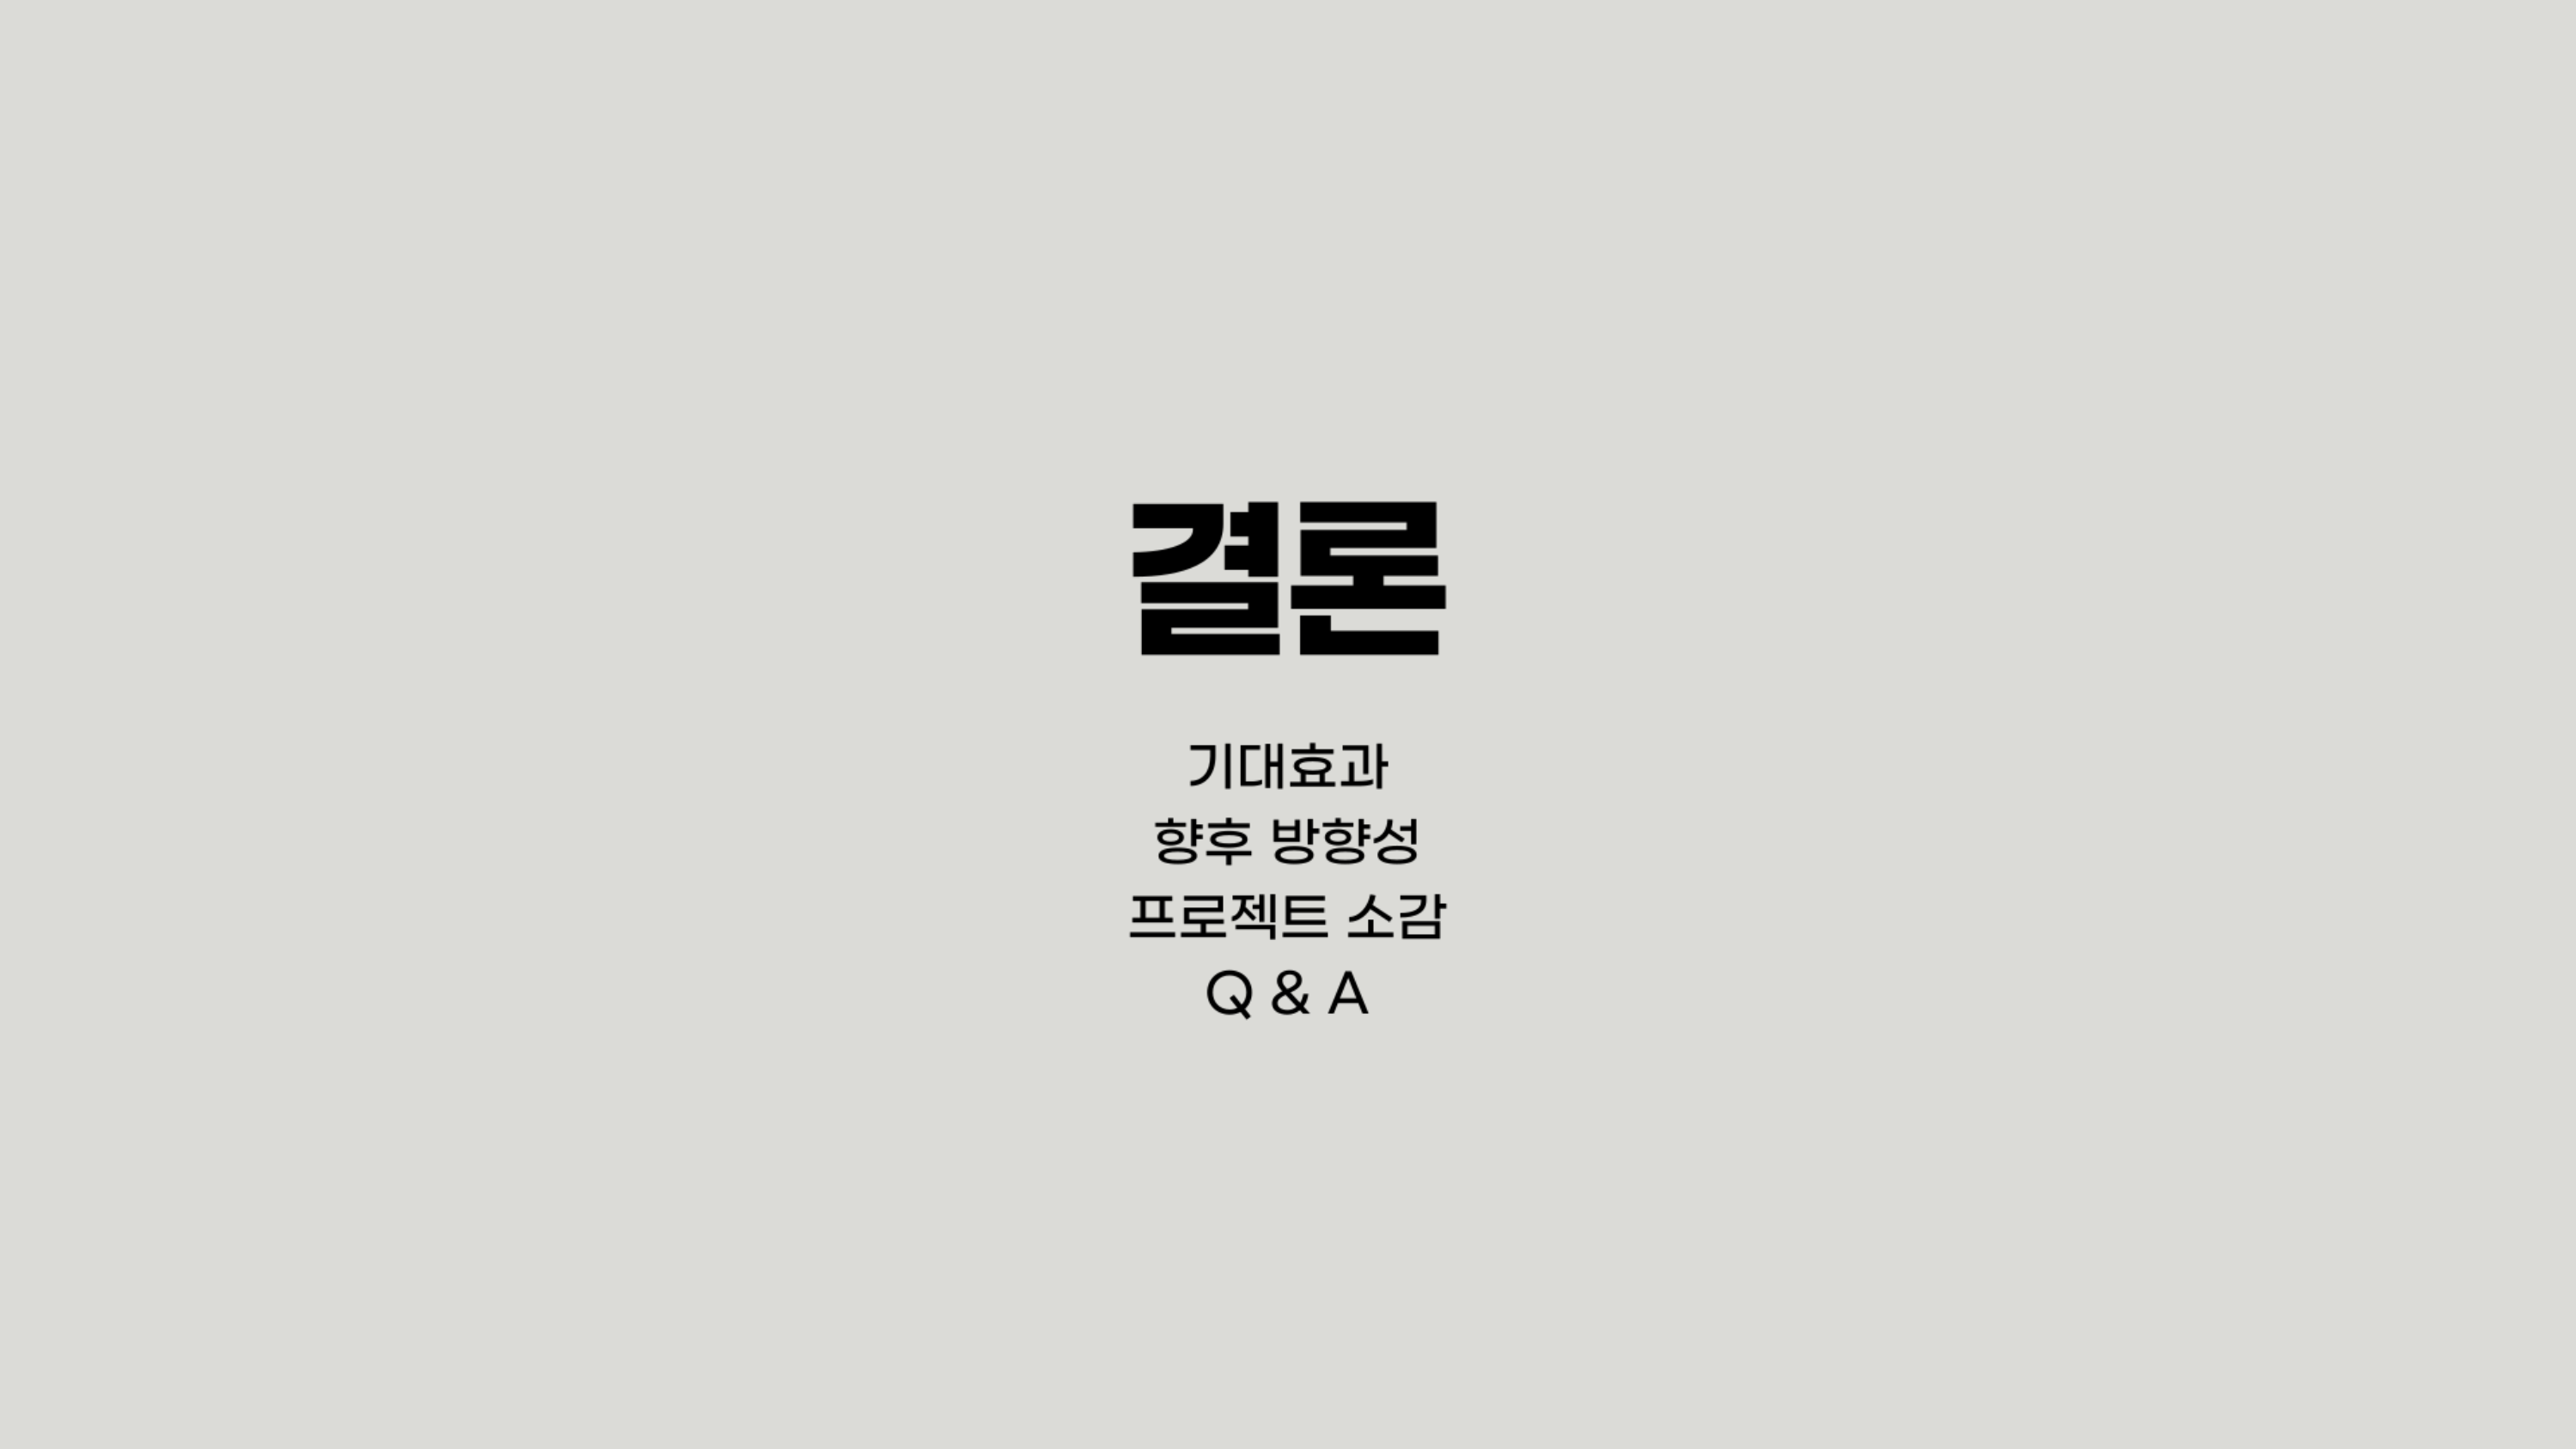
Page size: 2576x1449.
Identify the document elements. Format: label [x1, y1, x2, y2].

picture [724, 408, 1528, 1045]
